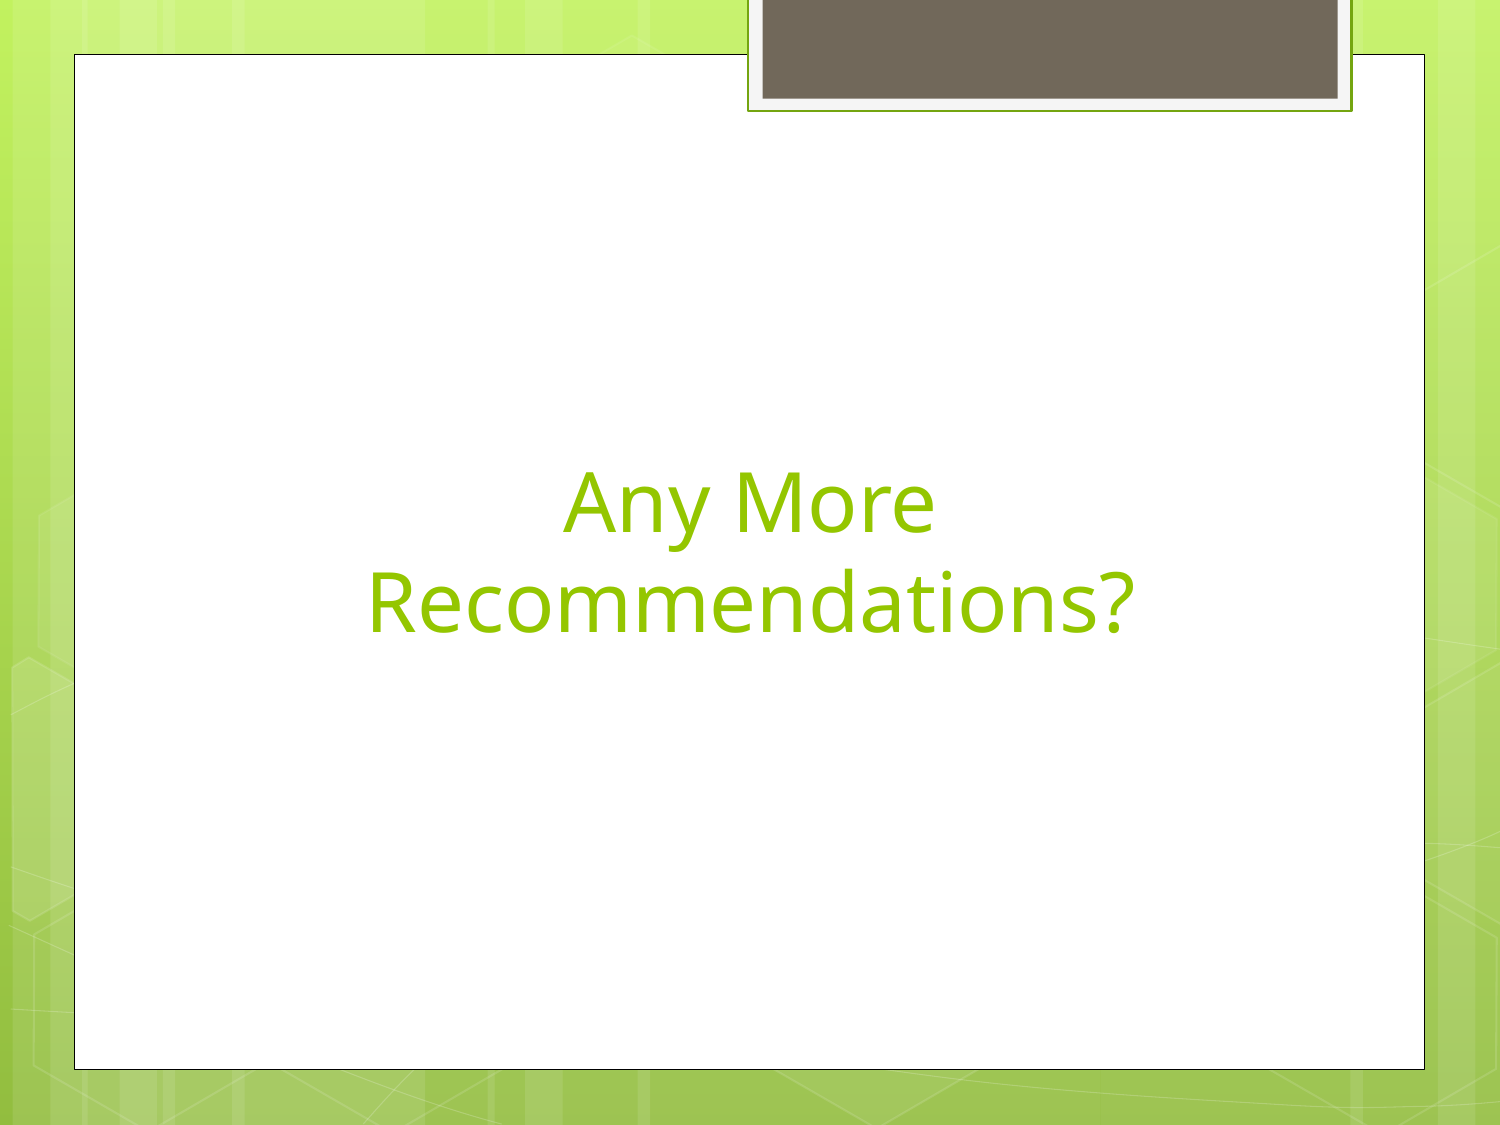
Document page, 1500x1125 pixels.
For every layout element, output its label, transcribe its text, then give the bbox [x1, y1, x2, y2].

title Any More Recommendations? [206, 433, 1296, 657]
